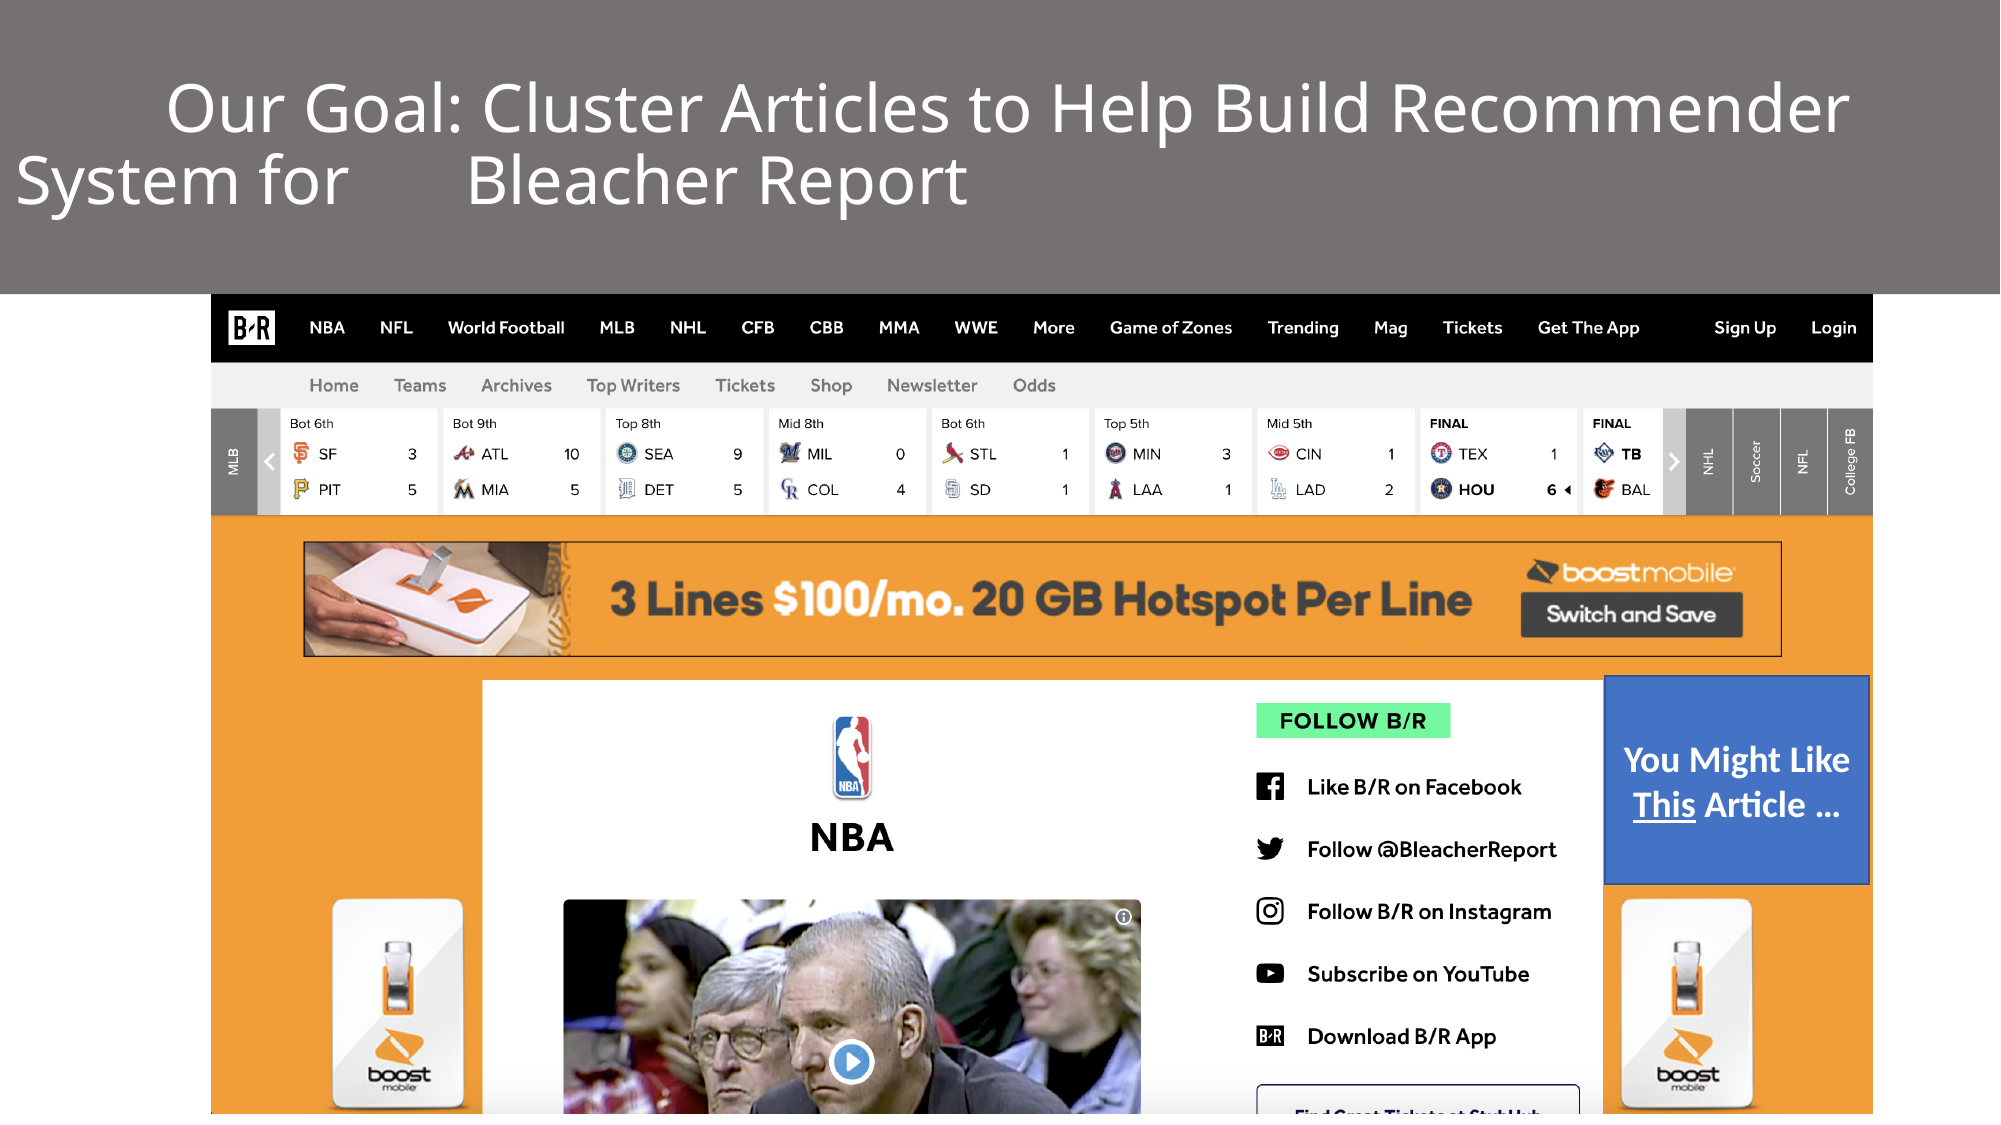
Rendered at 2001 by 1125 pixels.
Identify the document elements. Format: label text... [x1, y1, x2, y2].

picture [211, 294, 1874, 1114]
title Our Goal: Cluster Articles to Help Build Recommender System for Bleacher Report [0, 0, 2000, 295]
